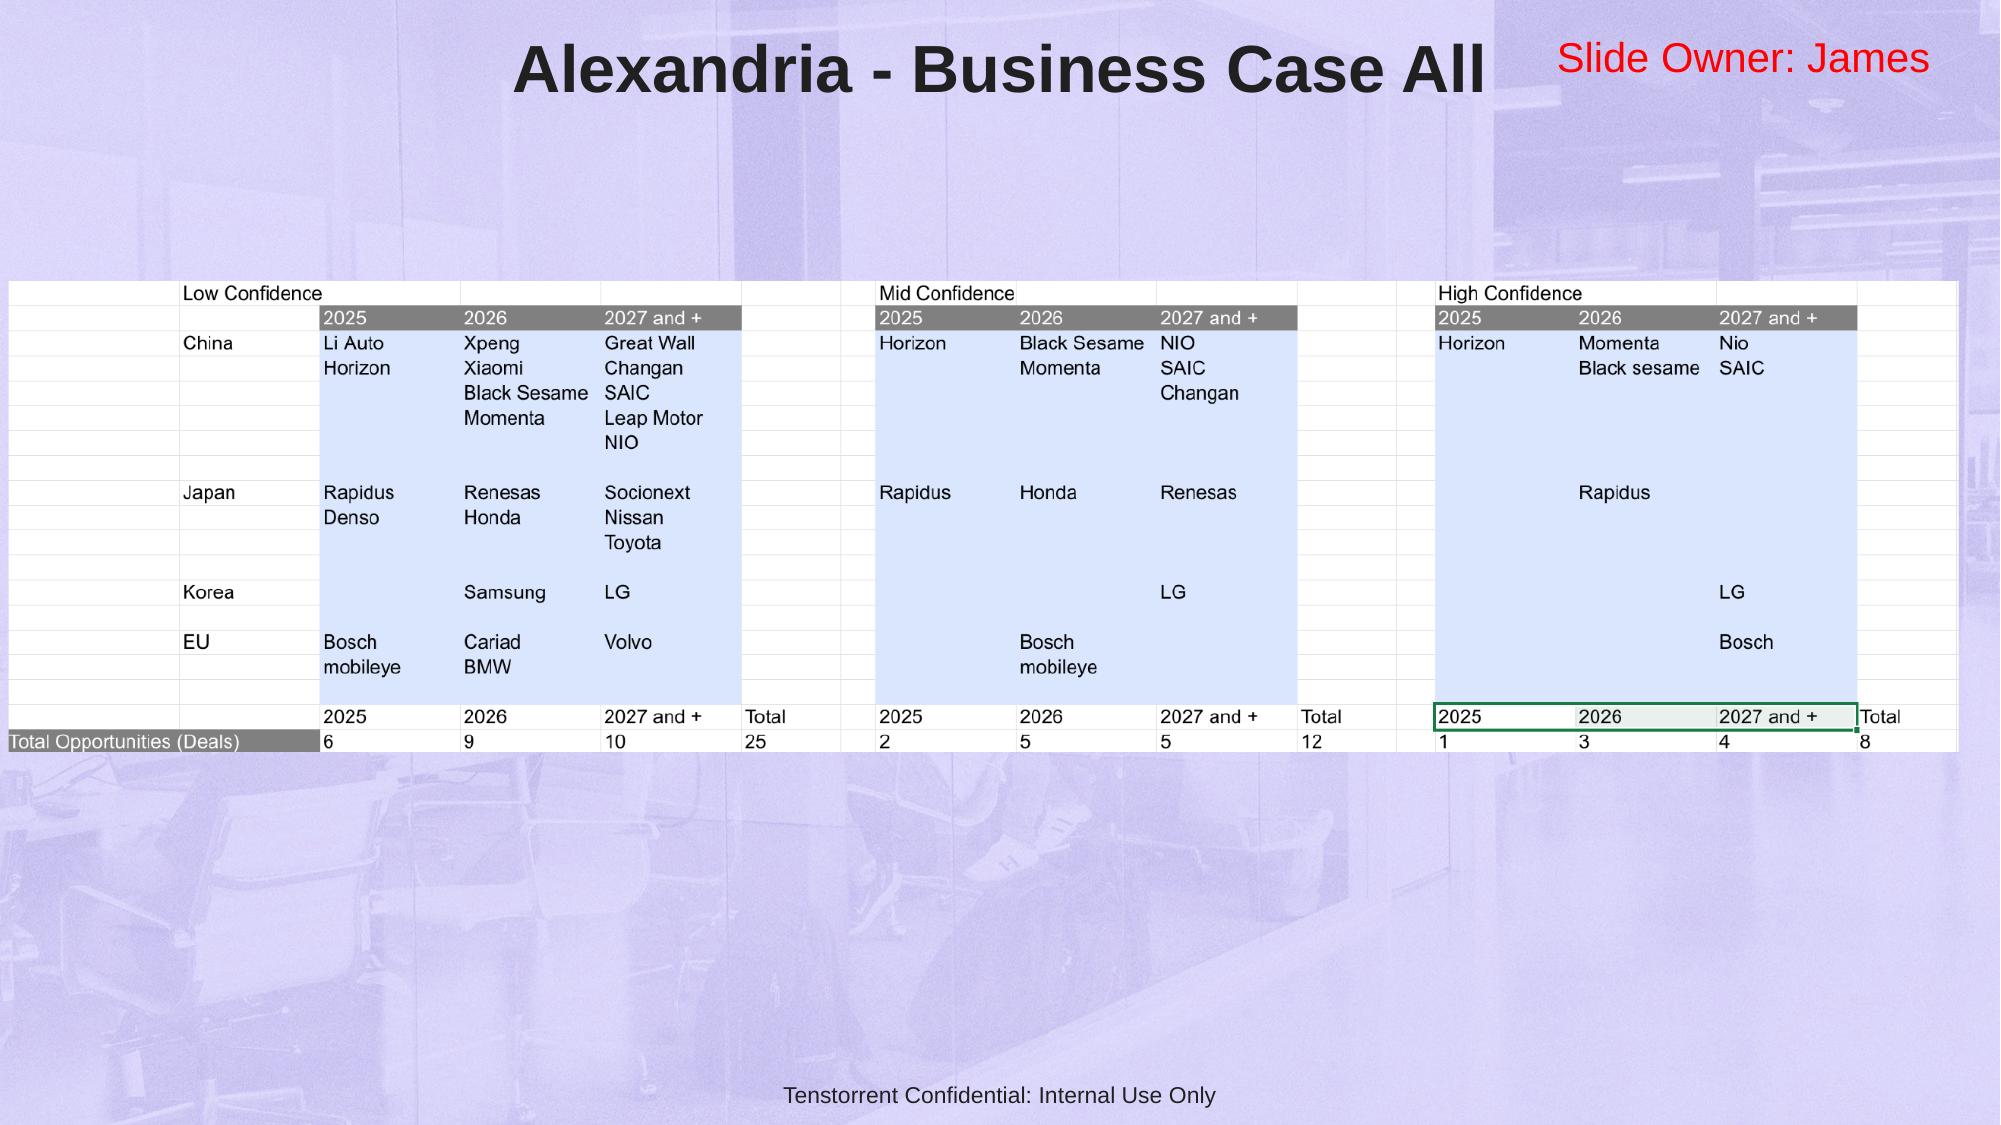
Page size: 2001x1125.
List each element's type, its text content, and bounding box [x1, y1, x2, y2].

text_box Slide Owner: James [1541, 15, 2000, 96]
title Alexandria - Business Case All [56, 34, 1944, 177]
picture [8, 281, 1959, 752]
